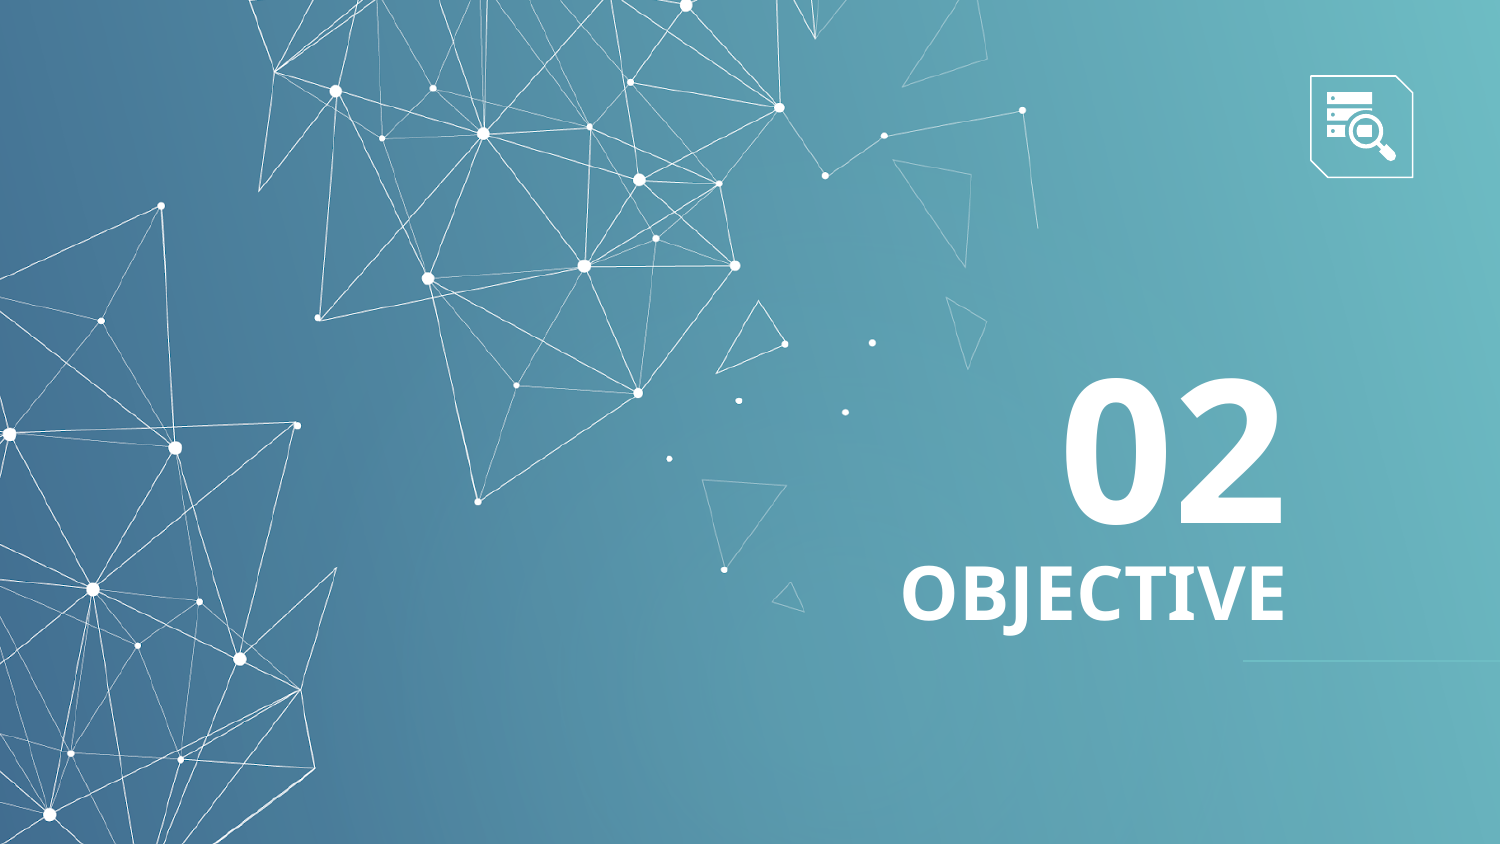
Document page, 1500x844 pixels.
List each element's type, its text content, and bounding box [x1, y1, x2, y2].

text_box [1310, 76, 1413, 178]
title 02 [814, 381, 1304, 505]
picture [0, 0, 1500, 844]
title OBJECTIVE [450, 432, 1304, 748]
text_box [1326, 91, 1397, 162]
